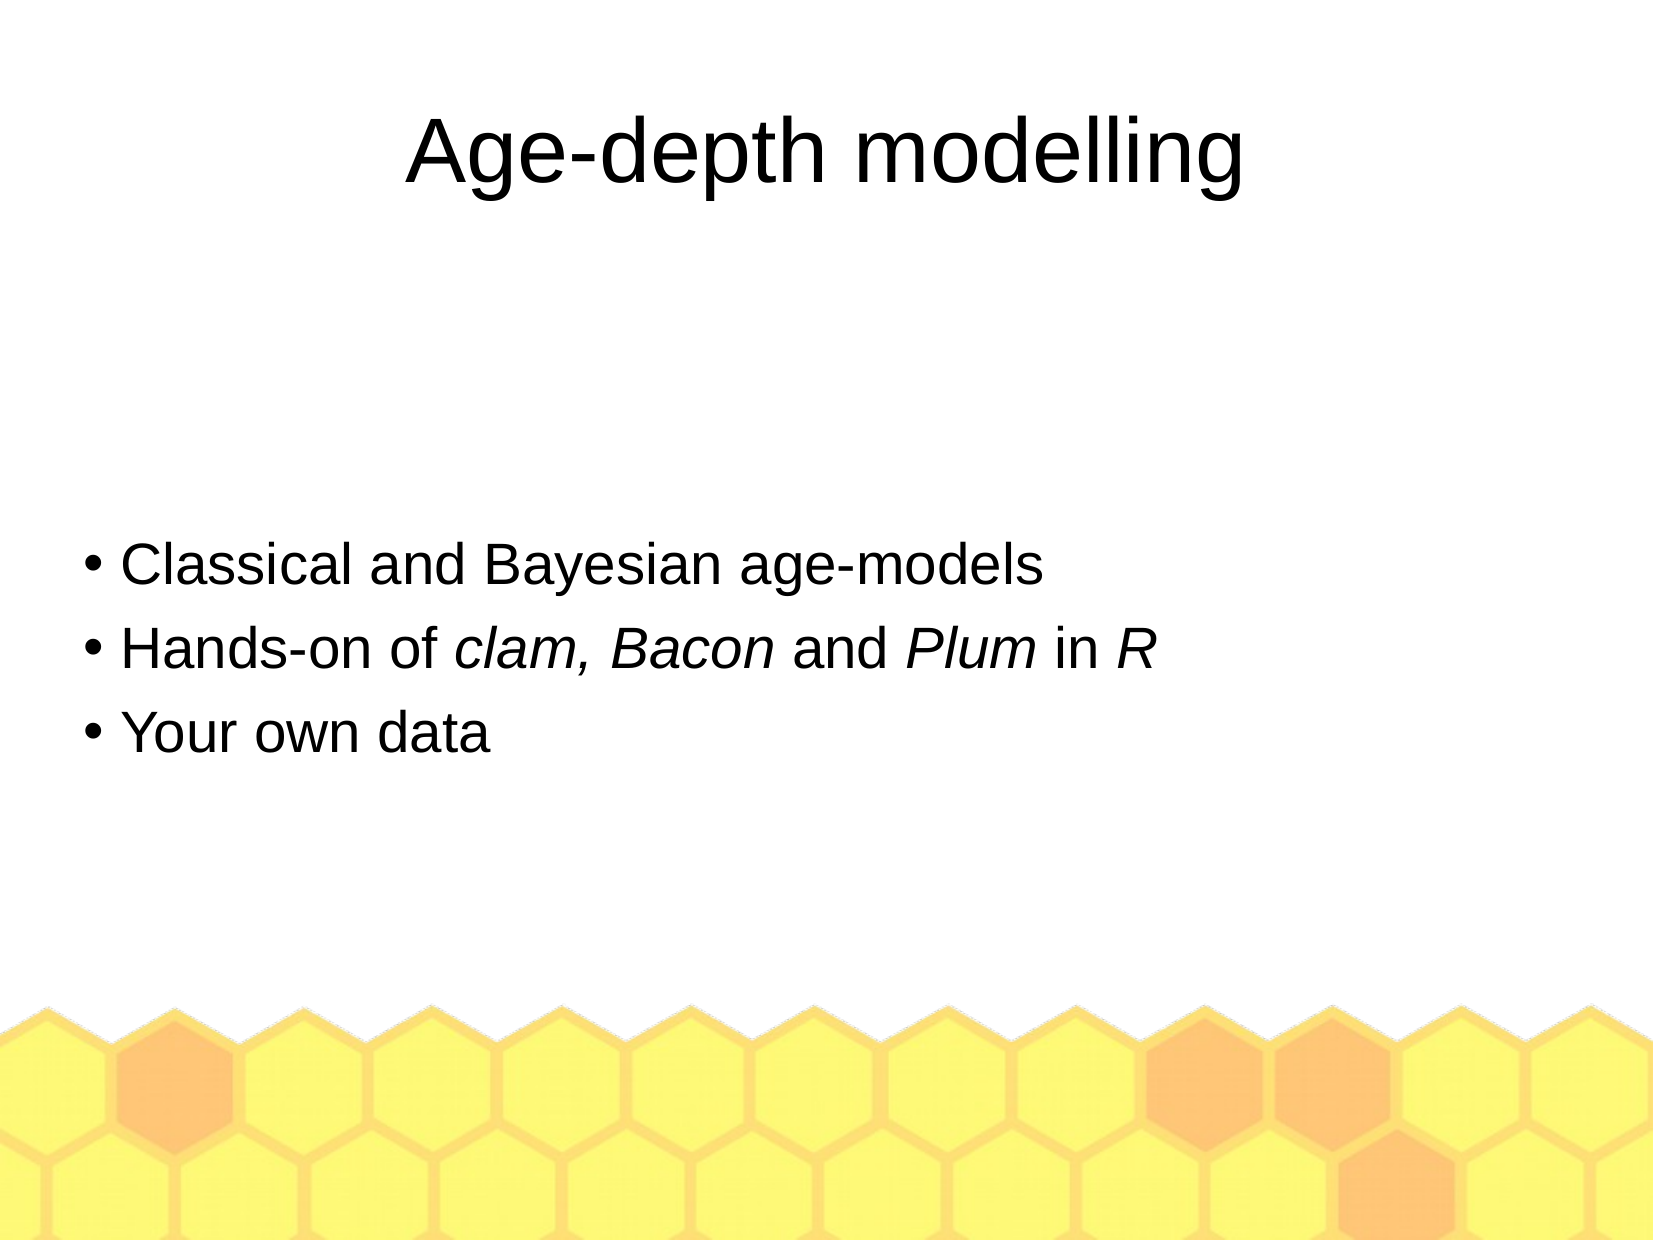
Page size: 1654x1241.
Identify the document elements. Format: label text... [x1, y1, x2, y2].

picture [0, 1001, 1653, 1240]
text_box Classical and Bayesian age-models Hands-on of clam, Bacon and Plum in R Your own data [82, 290, 1571, 1009]
text_box Age-depth modelling [82, 49, 1571, 256]
